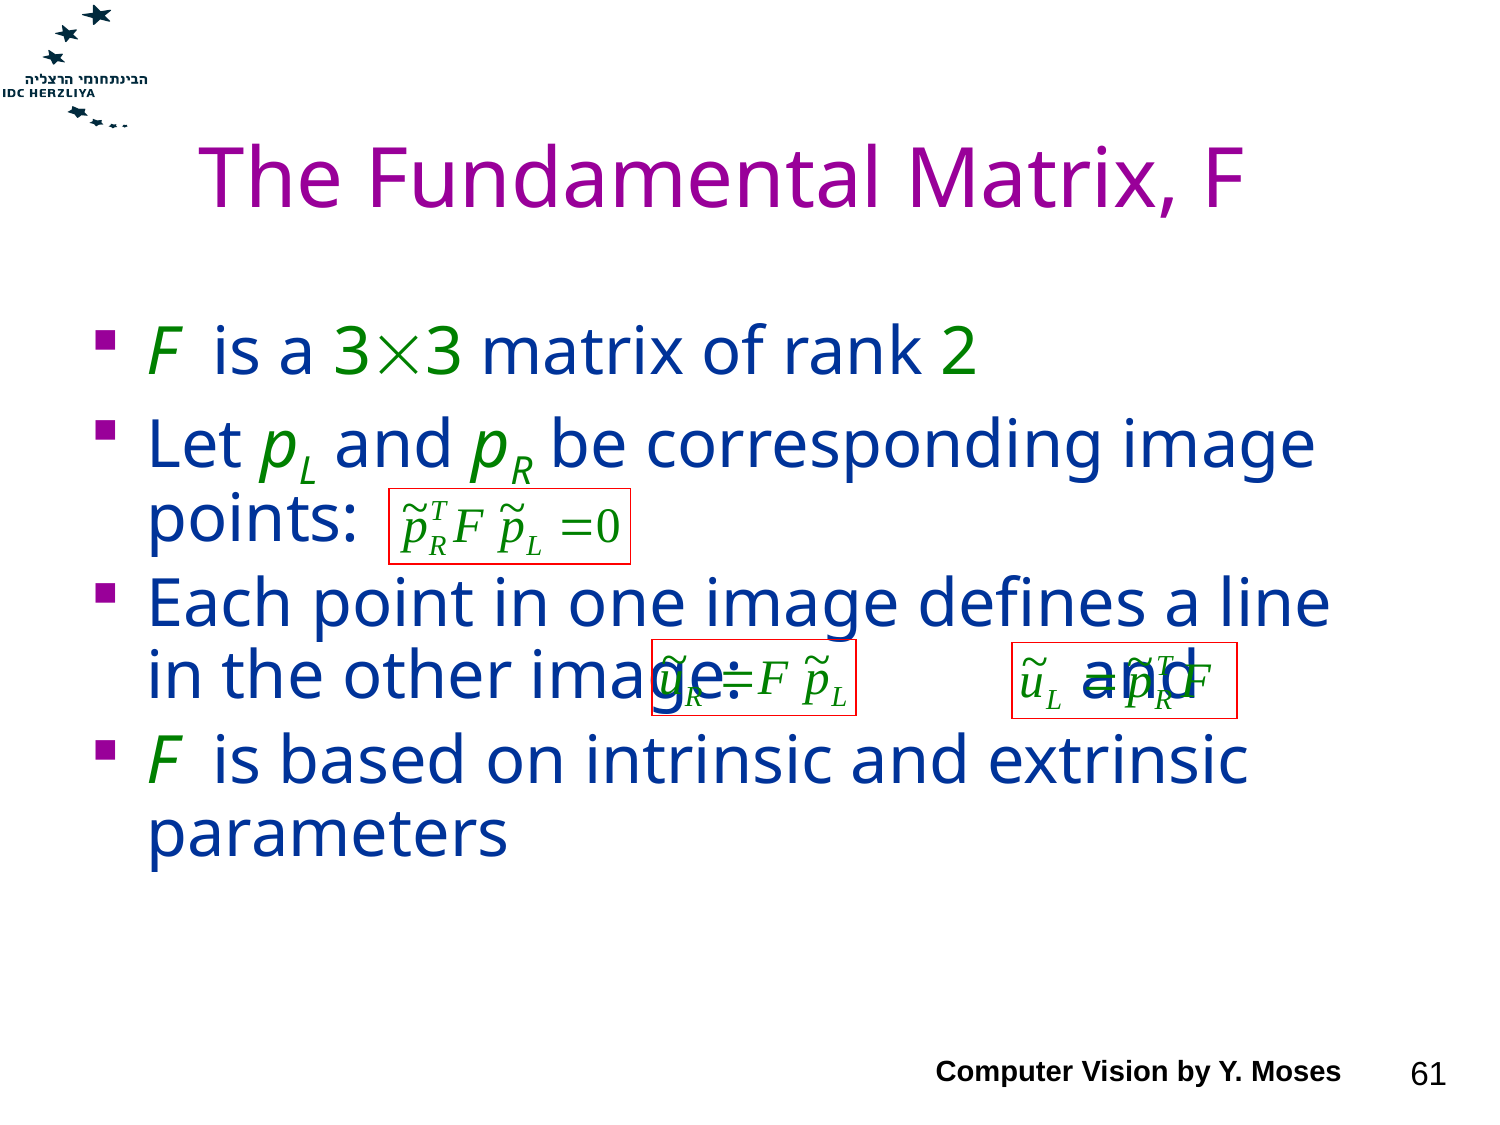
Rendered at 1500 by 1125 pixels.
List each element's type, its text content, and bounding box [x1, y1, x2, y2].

title The Fundamental Matrix, F [84, 114, 1360, 303]
footer Computer Vision by Y. Moses [901, 1019, 1377, 1096]
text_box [652, 640, 856, 716]
picture [0, 0, 150, 134]
list F is a 33 matrix of rank 2 Let pL and pR be corresponding image points: Each point in one image defines a line in the other image: and F is based on intrinsic and extrinsic parameters [74, 309, 1417, 994]
slide_number 61 [1149, 1024, 1463, 1101]
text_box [389, 488, 631, 564]
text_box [1012, 643, 1237, 719]
